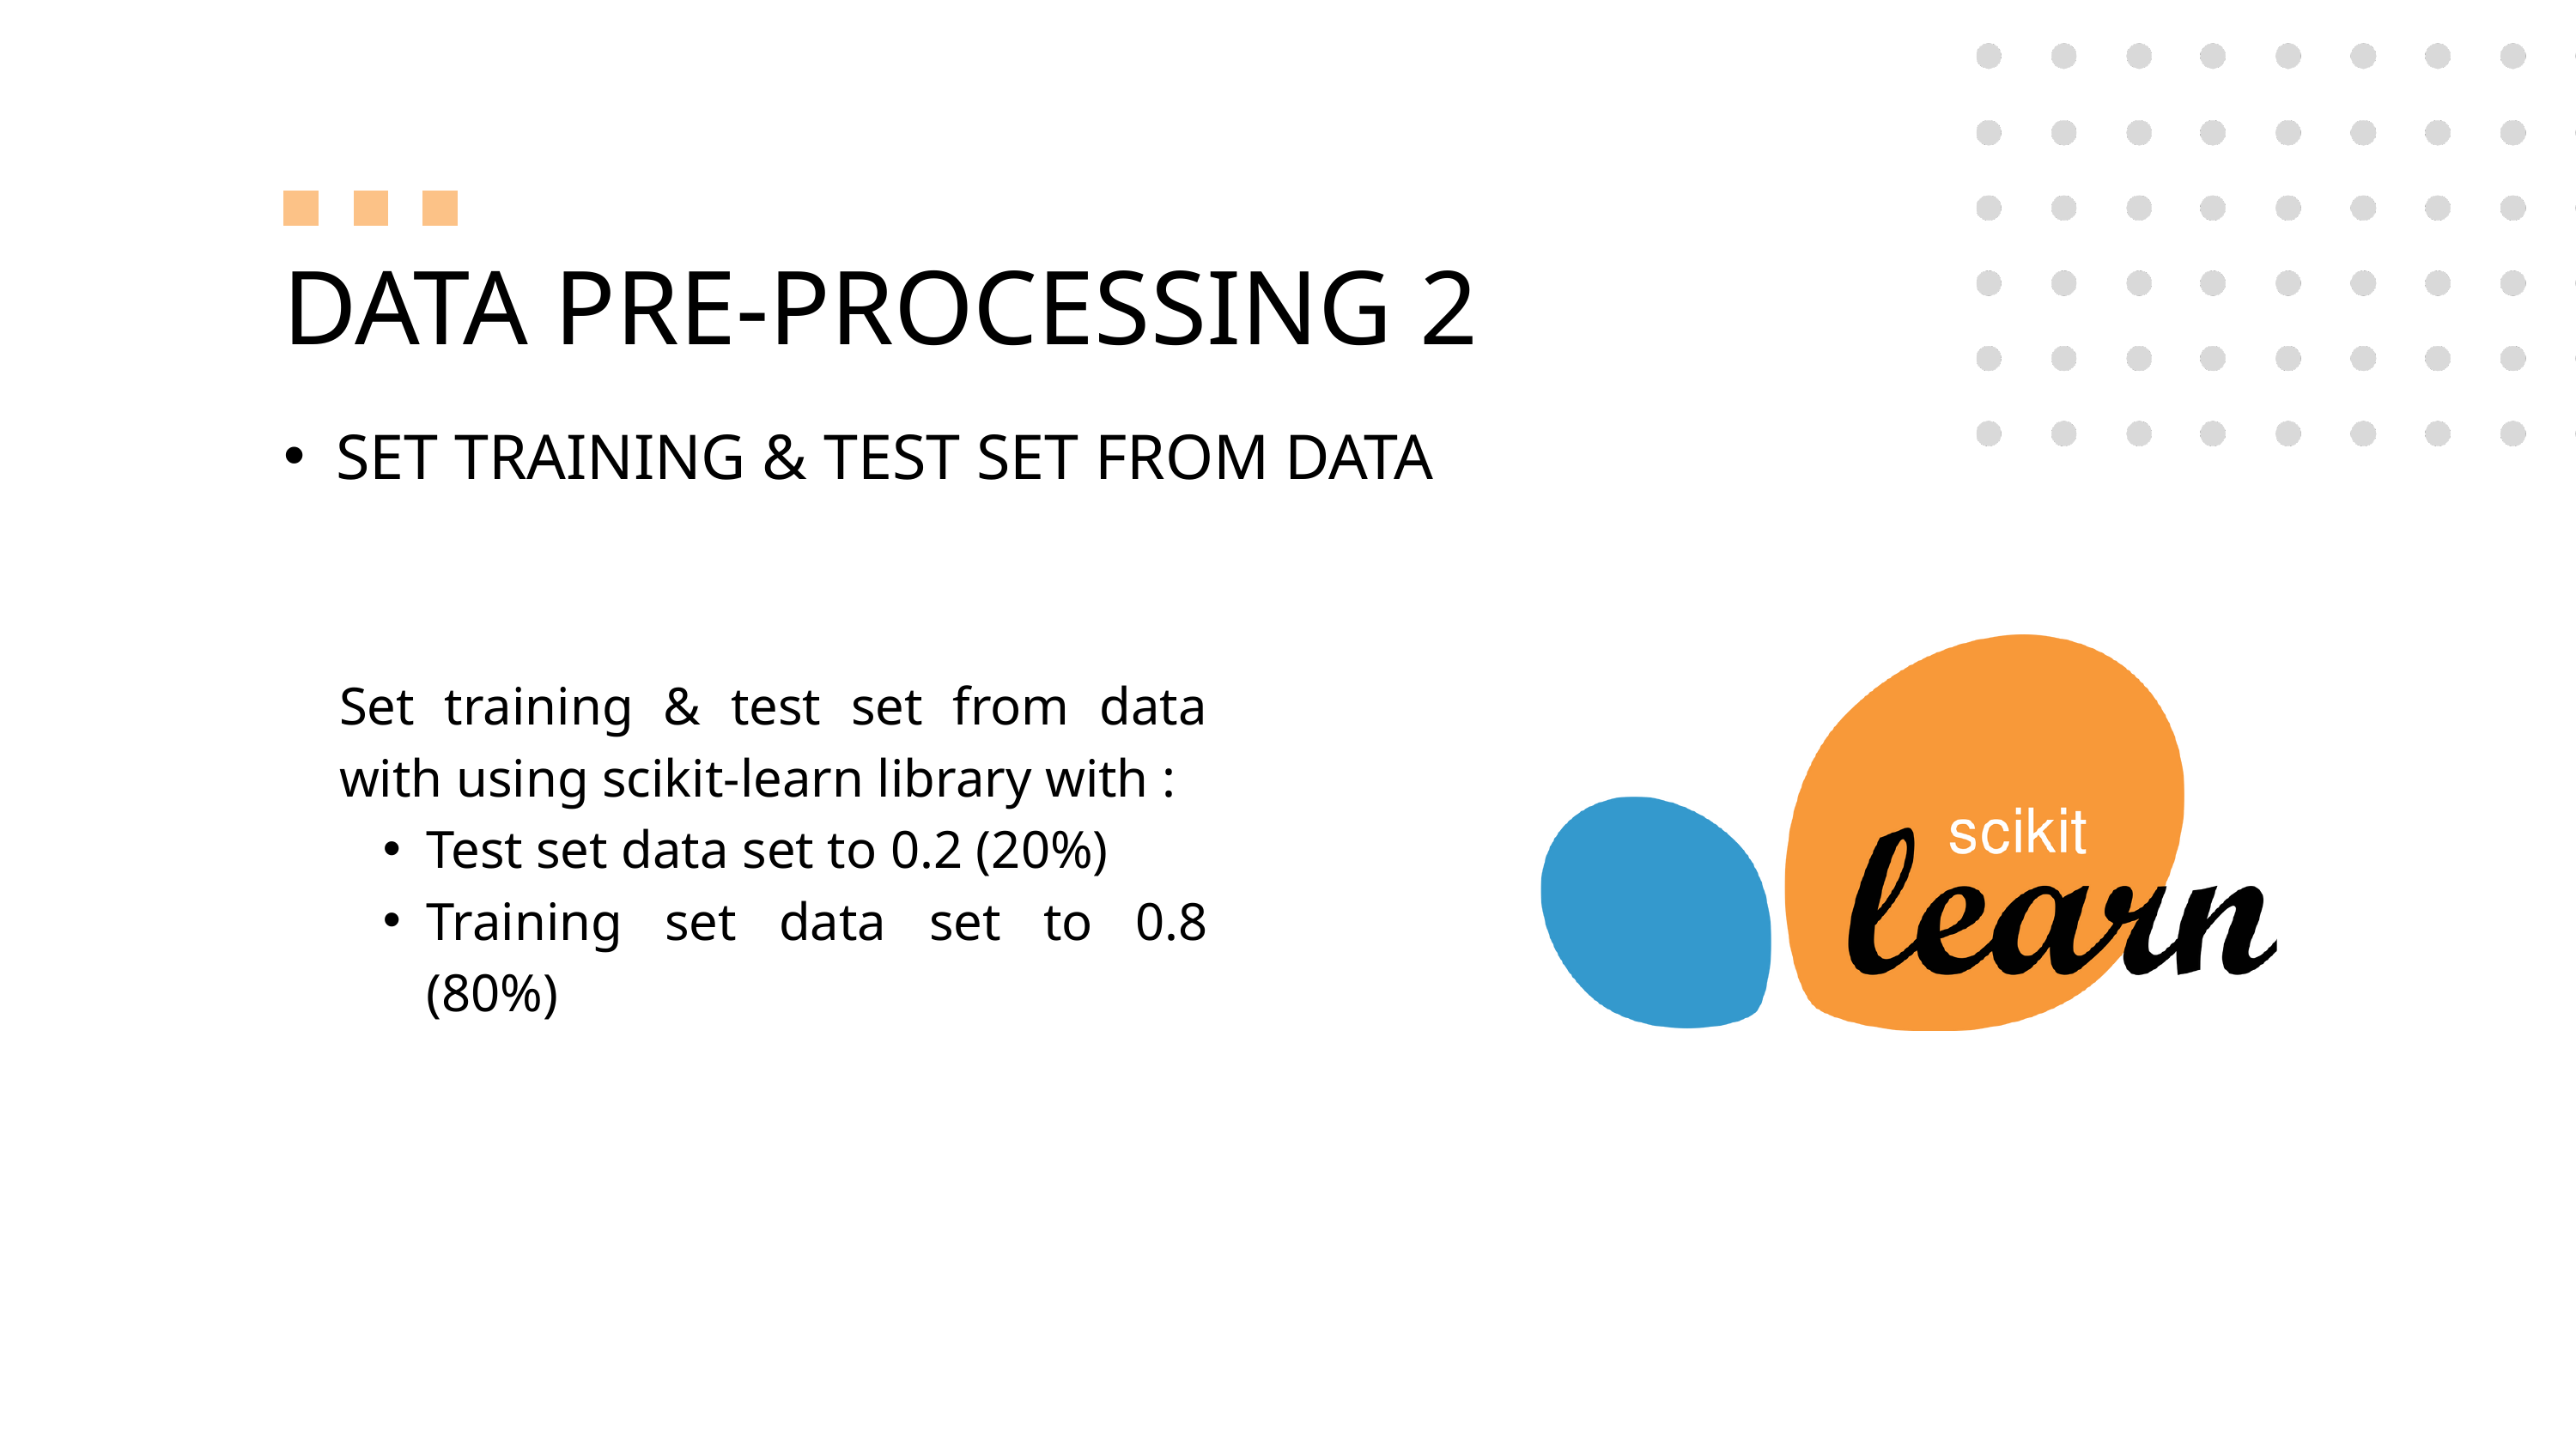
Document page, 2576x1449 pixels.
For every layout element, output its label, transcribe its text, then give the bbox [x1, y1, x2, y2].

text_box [283, 190, 459, 227]
text_box Set training & test set from data with using scikit-learn library with : Test set data set to 0.2 (20%) Training set data set to 0.8 (80%) [338, 663, 1208, 1022]
text_box DATA PRE-PROCESSING 2 [283, 257, 1613, 366]
text_box SET TRAINING & TEST SET FROM DATA [230, 336, 2109, 492]
text_box [1976, 0, 2576, 446]
text_box [1540, 634, 2277, 1031]
